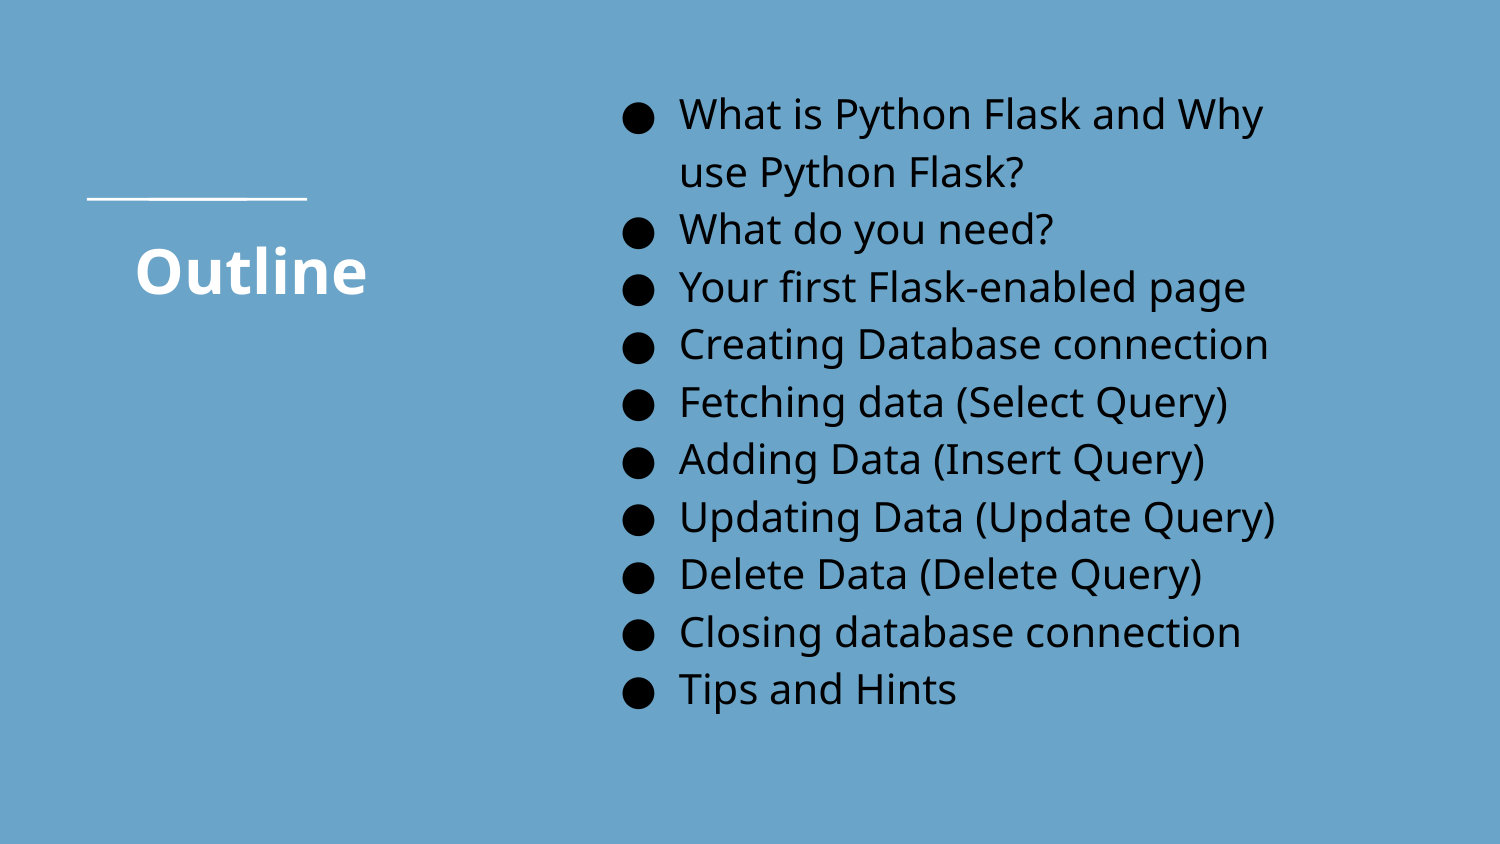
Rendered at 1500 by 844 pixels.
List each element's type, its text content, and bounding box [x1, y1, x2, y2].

title Outline [119, 216, 588, 466]
subtitle What is Python Flask and Why use Python Flask? What do you need? Your first Flask-enabled page Creating Database connection Fetching data (Select Query) Adding Data (Insert Query) Updating Data (Update Query) Delete Data (Delete Query) Closing database connection Tips and Hints [588, 65, 1319, 806]
